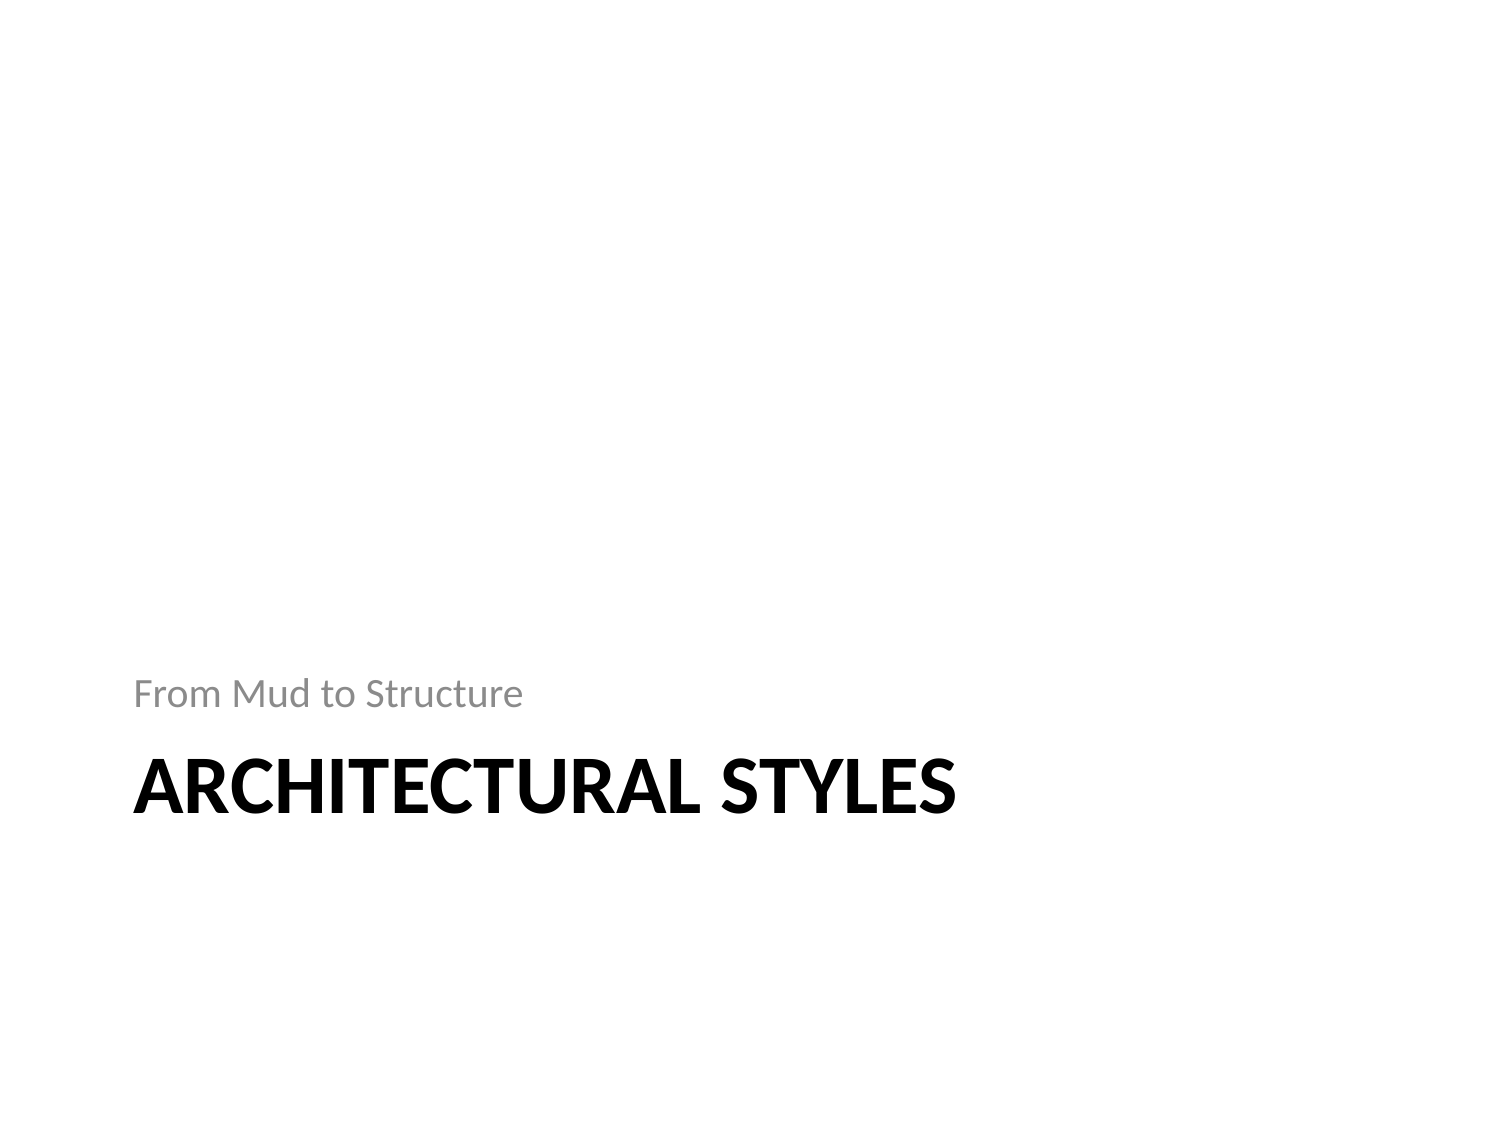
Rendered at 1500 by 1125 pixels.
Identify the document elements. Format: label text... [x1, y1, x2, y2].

title Architectural Styles [118, 723, 1394, 947]
list From Mud to Structure [118, 476, 1394, 723]
